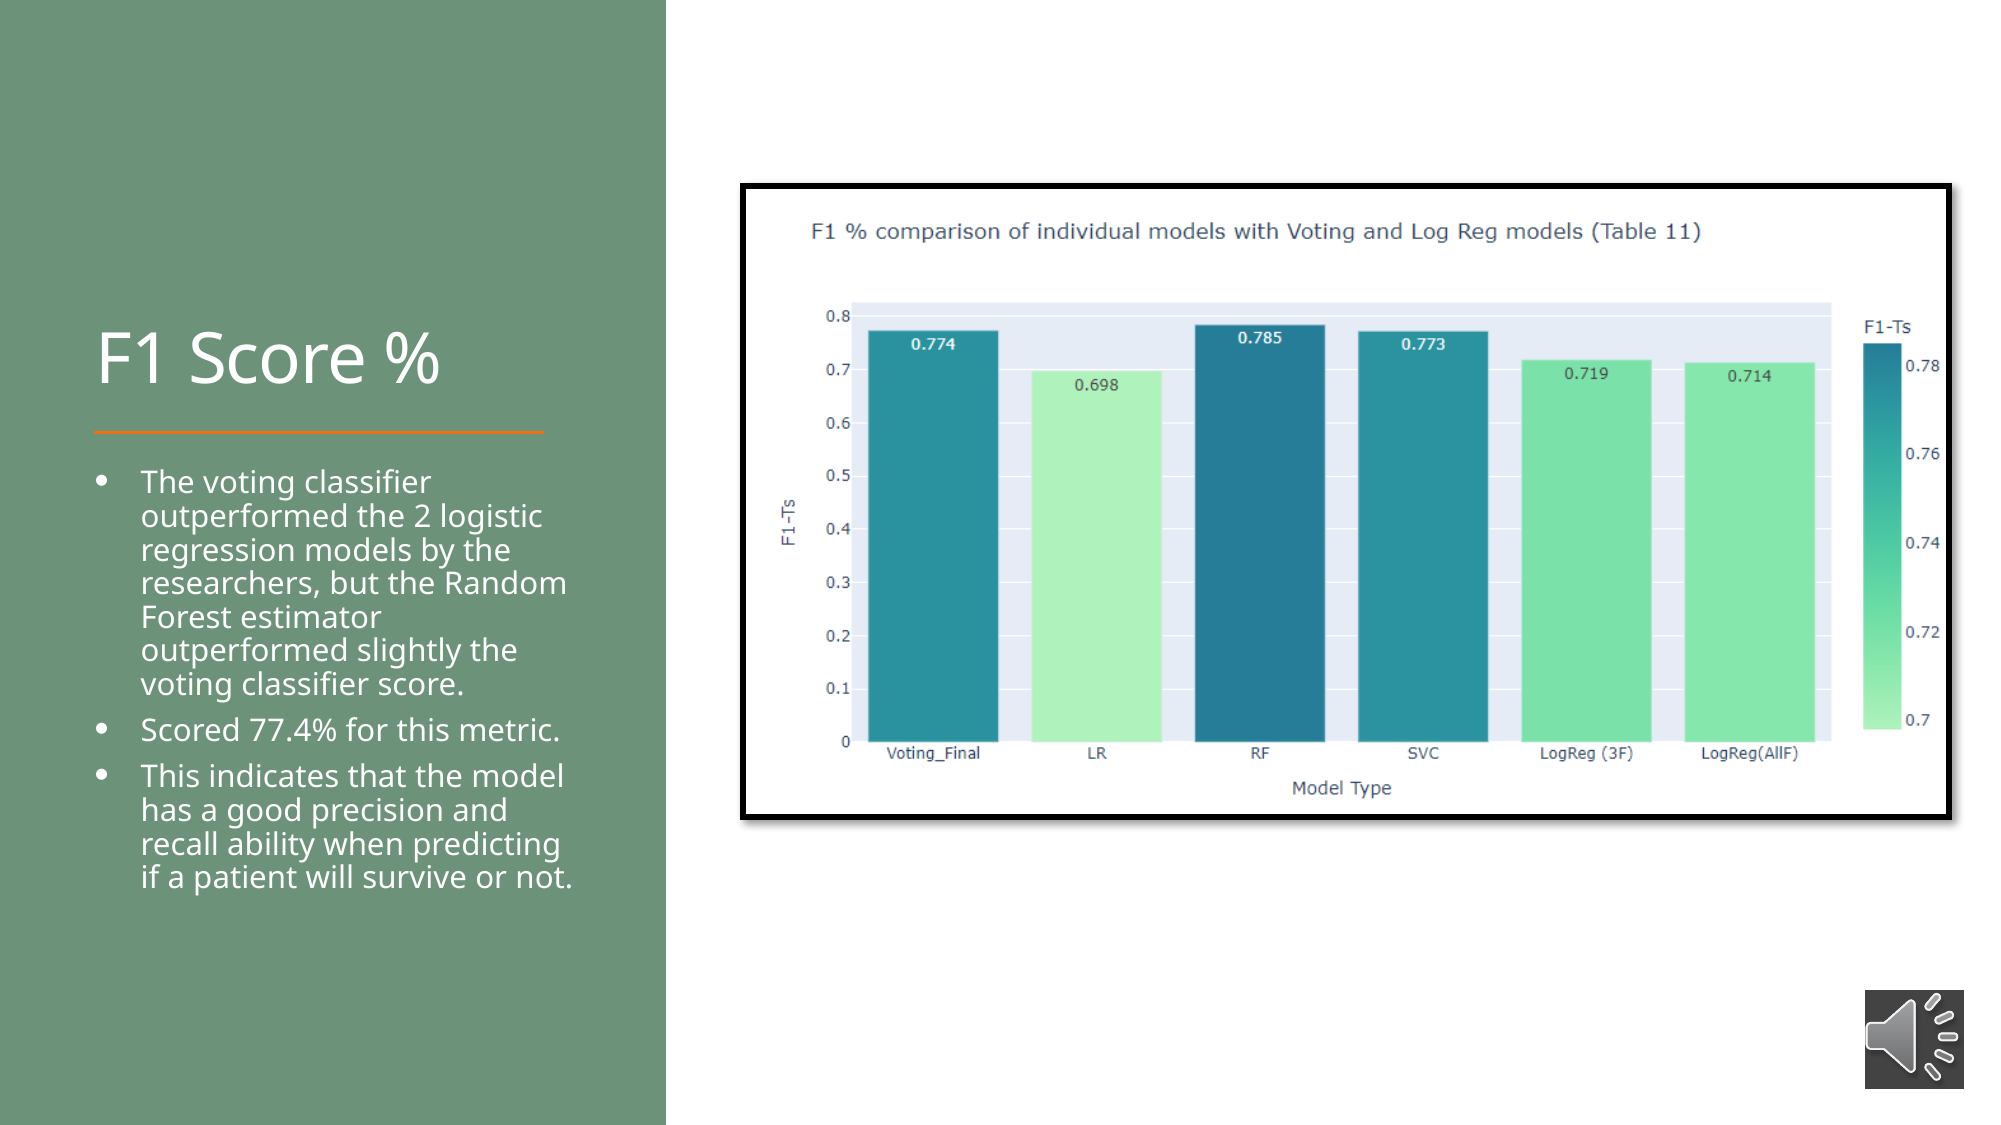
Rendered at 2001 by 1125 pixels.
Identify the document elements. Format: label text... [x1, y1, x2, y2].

picture [745, 188, 1947, 815]
title F1 Score % [80, 84, 587, 407]
text_box [667, 0, 2000, 1125]
text_box [0, 0, 667, 1125]
text_box The voting classifier outperformed the 2 logistic regression models by the researchers, but the Random Forest estimator outperformed slightly the voting classifier score. Scored 77.4% for this metric. This indicates that the model has a good precision and recall ability when predicting if a patient will survive or not. [93, 459, 587, 983]
picture [1864, 989, 1966, 1091]
